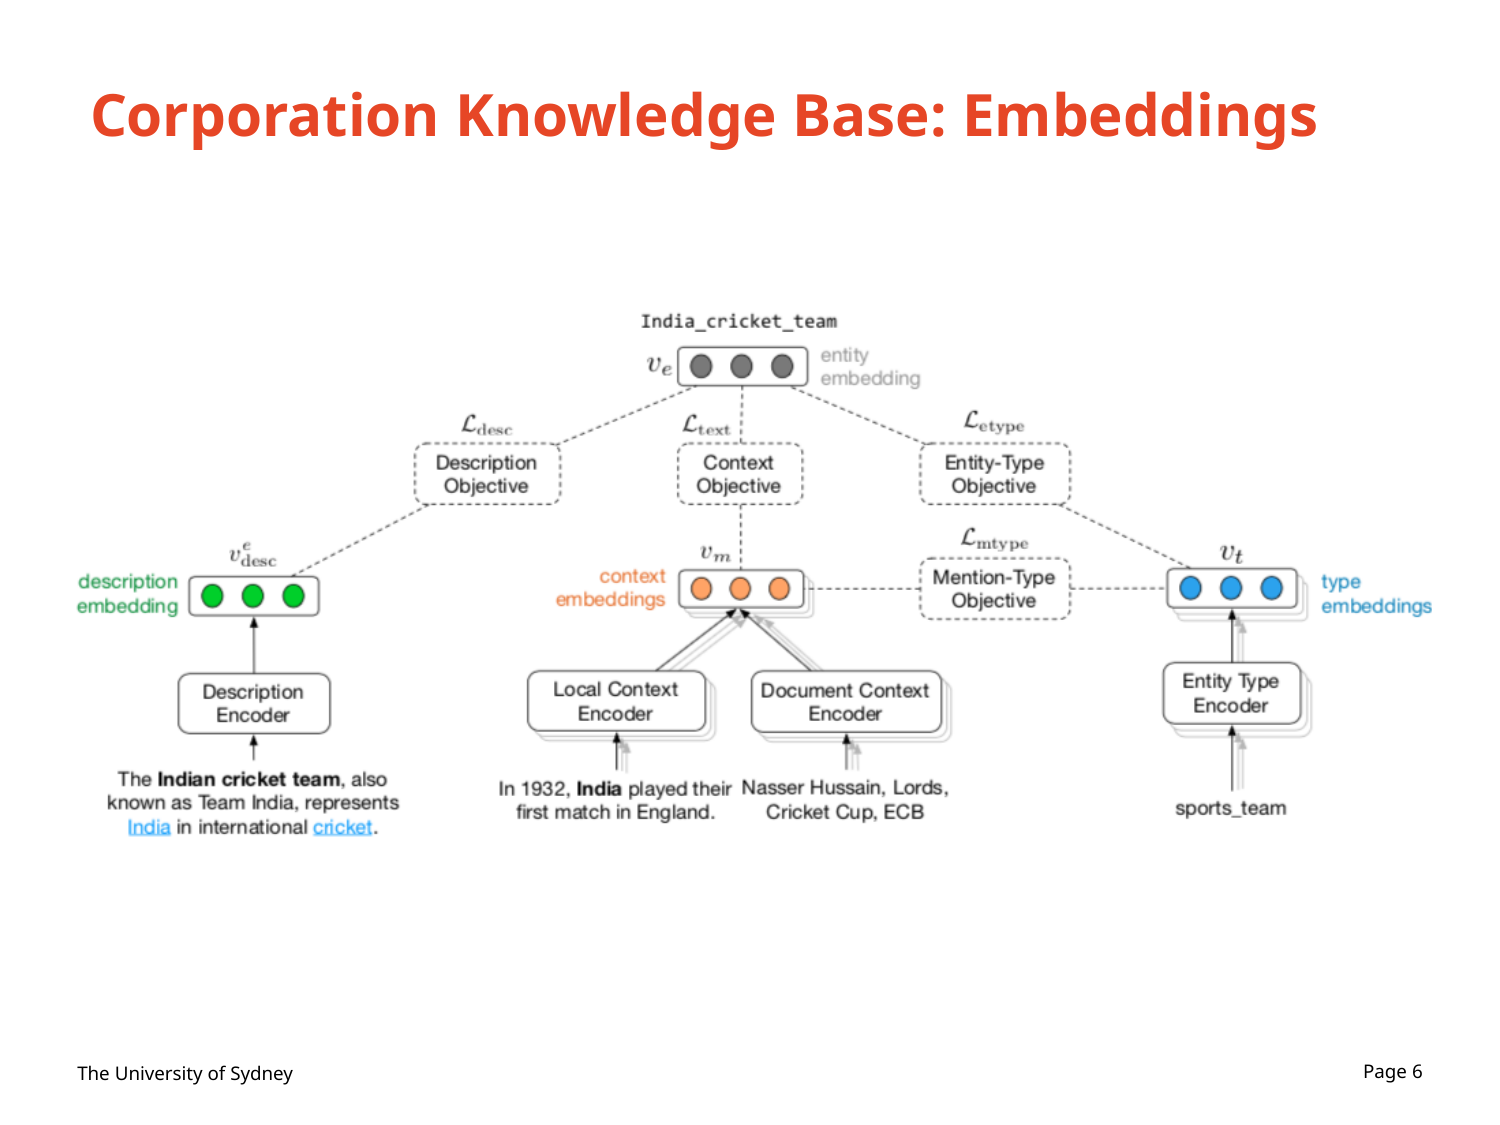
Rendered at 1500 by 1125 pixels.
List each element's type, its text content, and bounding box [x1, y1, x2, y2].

picture [58, 287, 1466, 856]
title Corporation Knowledge Base: Embeddings [75, 19, 1425, 207]
